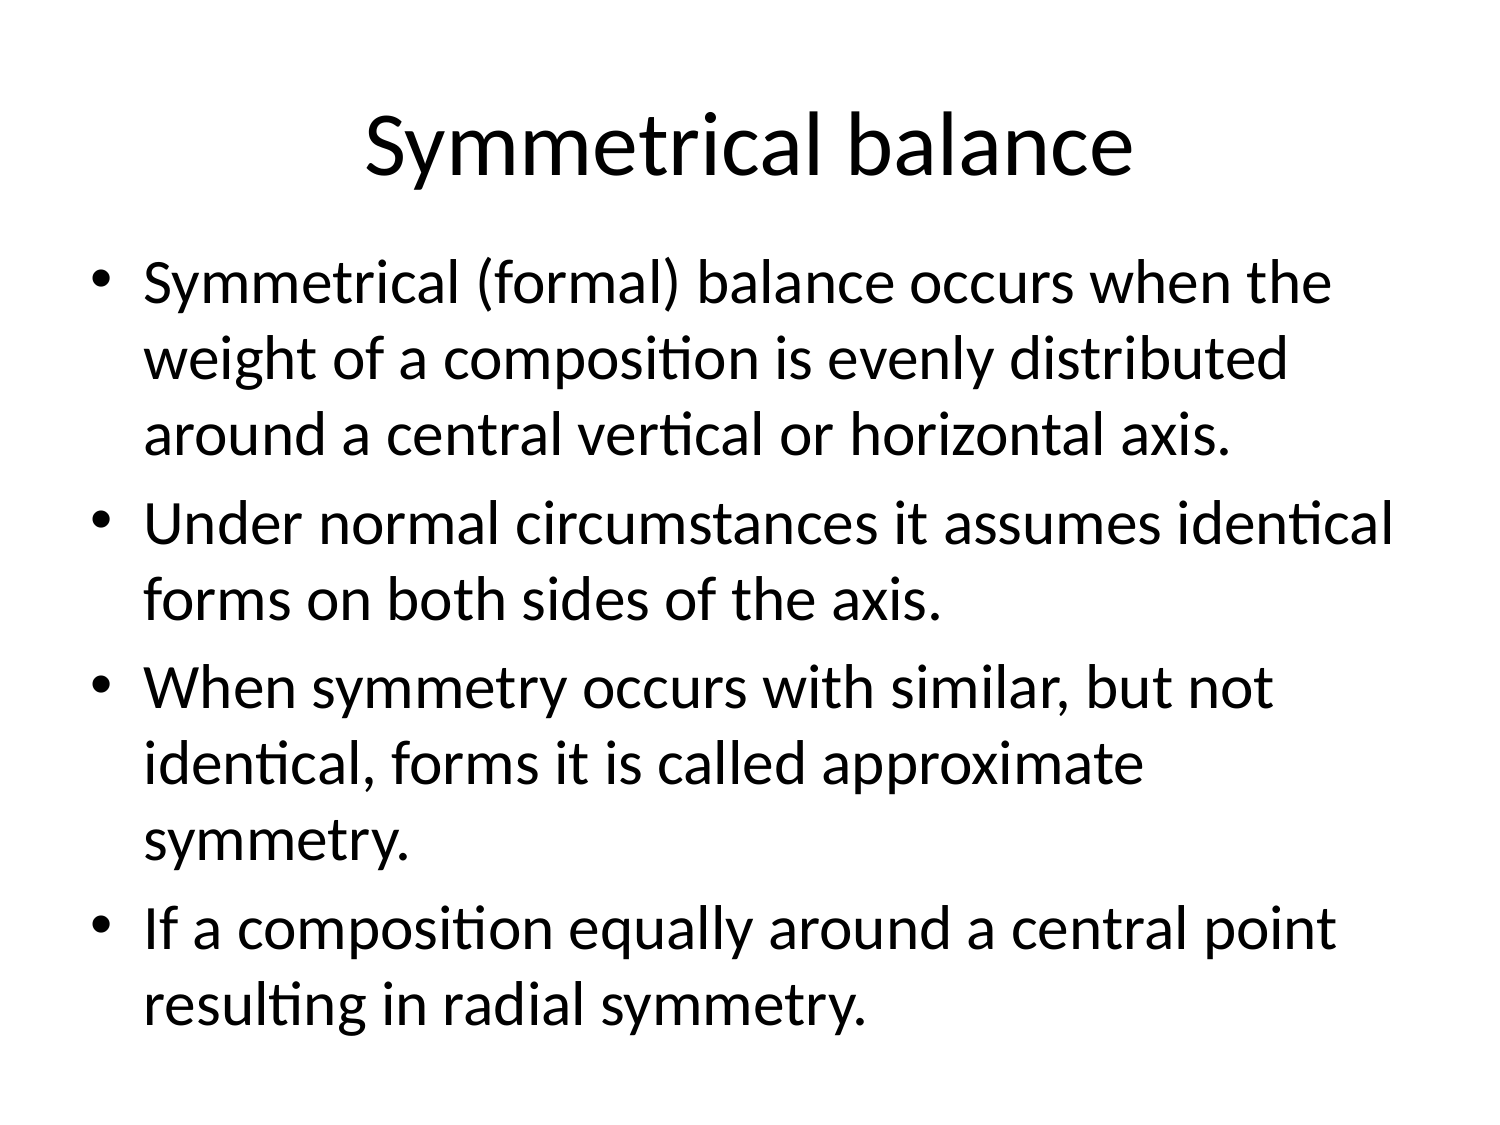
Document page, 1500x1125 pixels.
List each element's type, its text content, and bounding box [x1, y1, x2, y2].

list Symmetrical (formal) balance occurs when the weight of a composition is evenly distributed around a central vertical or horizontal axis. Under normal circumstances it assumes identical forms on both sides of the axis. When symmetry occurs with similar, but not identical, forms it is called approximate symmetry. If a composition equally around a central point resulting in radial symmetry. [75, 232, 1425, 1049]
title Symmetrical balance [75, 45, 1425, 232]
